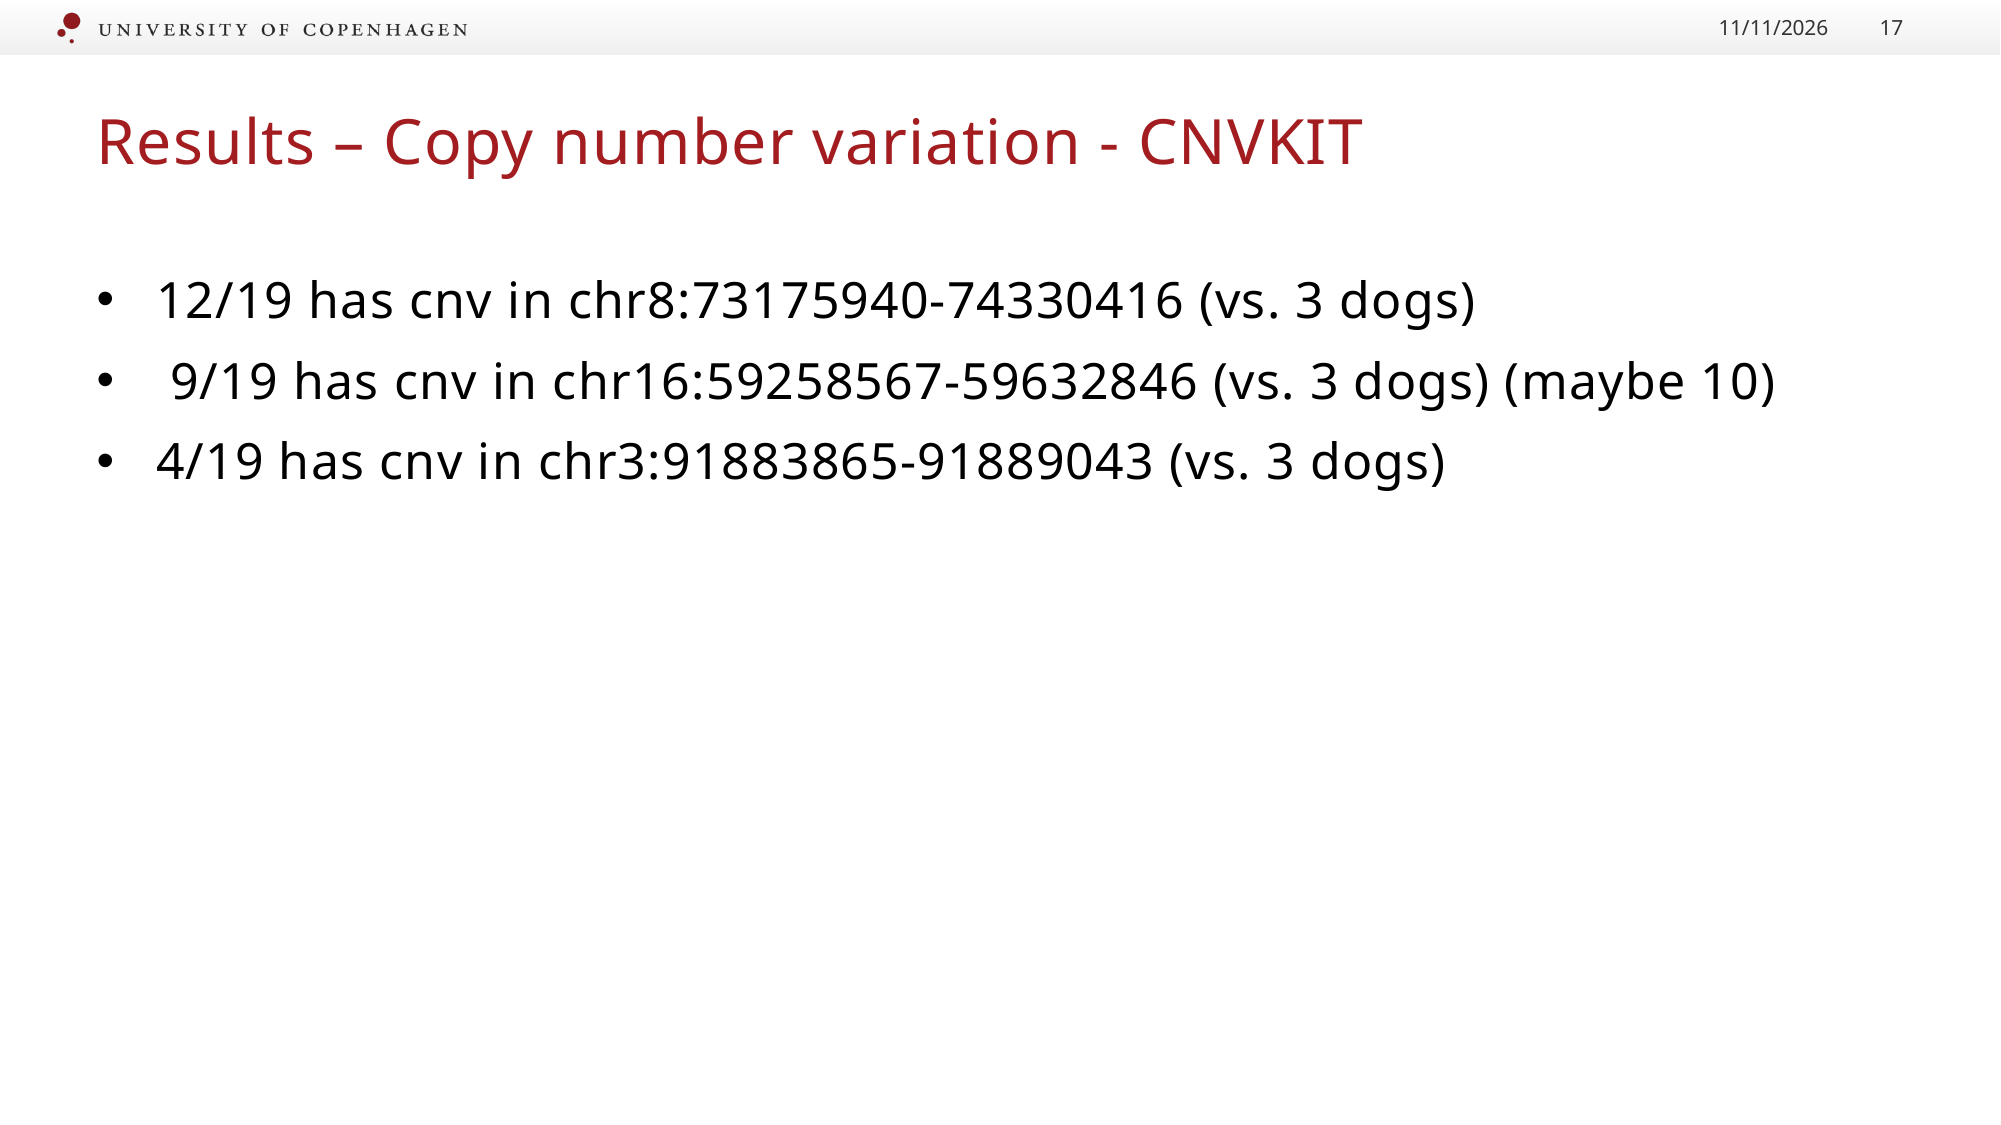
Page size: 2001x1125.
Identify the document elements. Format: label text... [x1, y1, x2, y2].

list 12/19 has cnv in chr8:73175940-74330416 (vs. 3 dogs) 9/19 has cnv in chr16:59258567-59632846 (vs. 3 dogs) (maybe 10) 4/19 has cnv in chr3:91883865-91889043 (vs. 3 dogs) [96, 268, 1904, 1036]
slide_number 17 [1840, 14, 1904, 43]
title Results – Copy number variation - CNVKIT [96, 101, 1904, 244]
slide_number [1694, 14, 1829, 43]
picture [92, 15, 475, 42]
